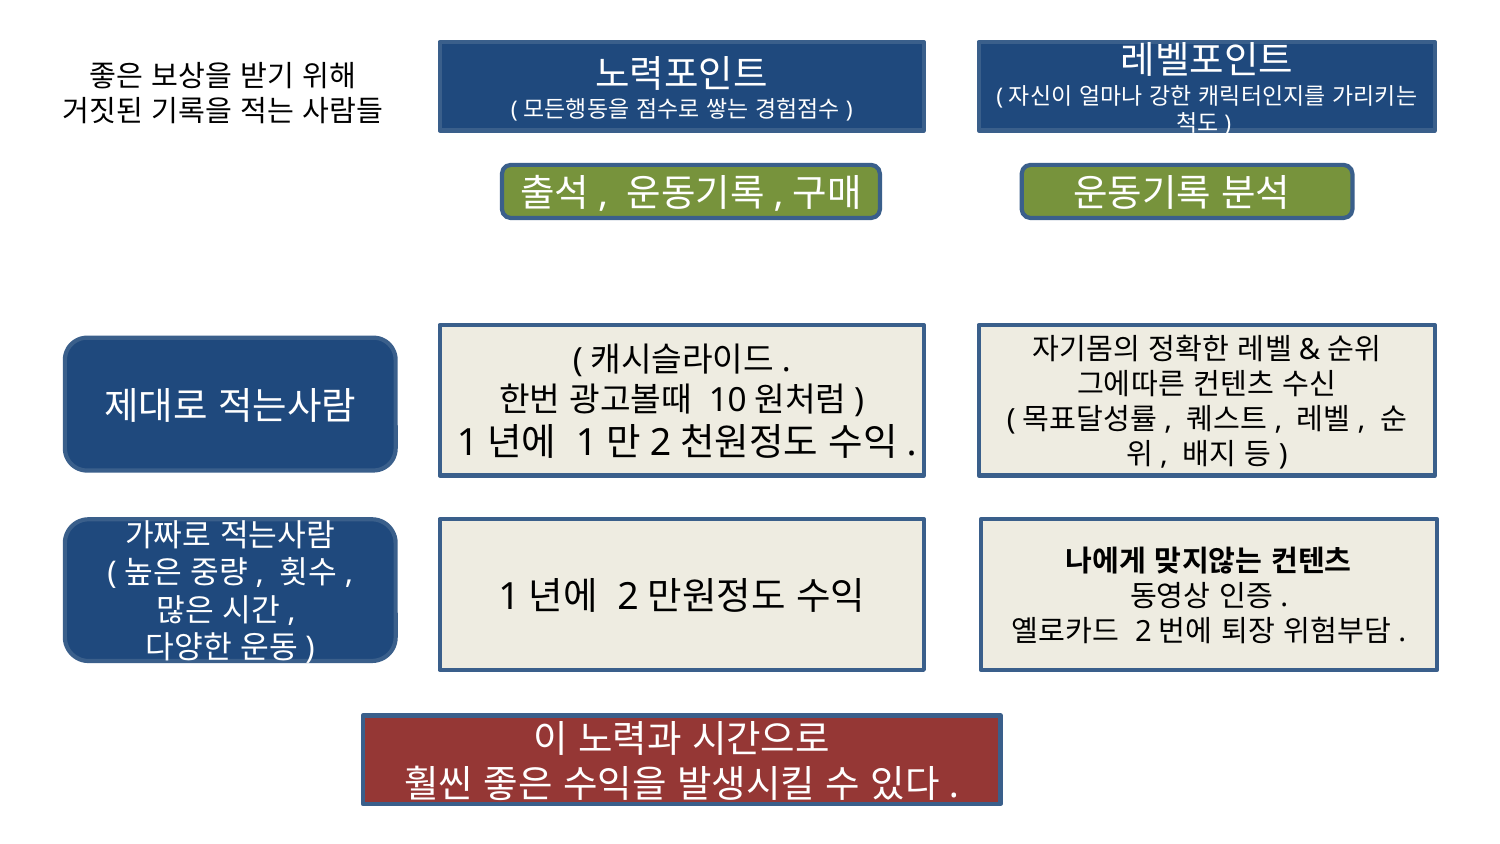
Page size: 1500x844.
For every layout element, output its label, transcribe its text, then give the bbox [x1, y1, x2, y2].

text_box 노력포인트 (모든행동을 점수로 쌓는 경험점수) [438, 40, 926, 133]
text_box 운동기록 분석 [1019, 162, 1355, 221]
text_box 제대로 적는사람 [62, 335, 398, 473]
text_box 나에게 맞지않는 컨텐츠 동영상 인증. 옐로카드 2번에 퇴장 위험부담. [979, 517, 1439, 672]
text_box 자기몸의 정확한 레벨&순위 그에따른 컨텐츠 수신 (목표달성률, 퀘스트, 레벨, 순위, 배지 등) [977, 323, 1437, 478]
text_box 레벨포인트 (자신이 얼마나 강한 캐릭터인지를 가리키는 척도) [977, 40, 1437, 133]
text_box 출석, 운동기록,구매 [499, 162, 883, 221]
text_box 좋은 보상을 받기 위해 거짓된 기록을 적는 사람들 [29, 49, 417, 134]
text_box 1년에 2만원정도 수익 [438, 517, 926, 672]
text_box 이 노력과 시간으로 훨씬 좋은 수익을 발생시킬 수 있다. [361, 713, 1003, 806]
text_box (캐시슬라이드. 한번 광고볼때 10원처럼) 1년에 1만2천원정도 수익. [438, 323, 926, 478]
text_box 가짜로 적는사람 (높은 중량, 횟수, 많은 시간, 다양한 운동) [62, 517, 398, 664]
